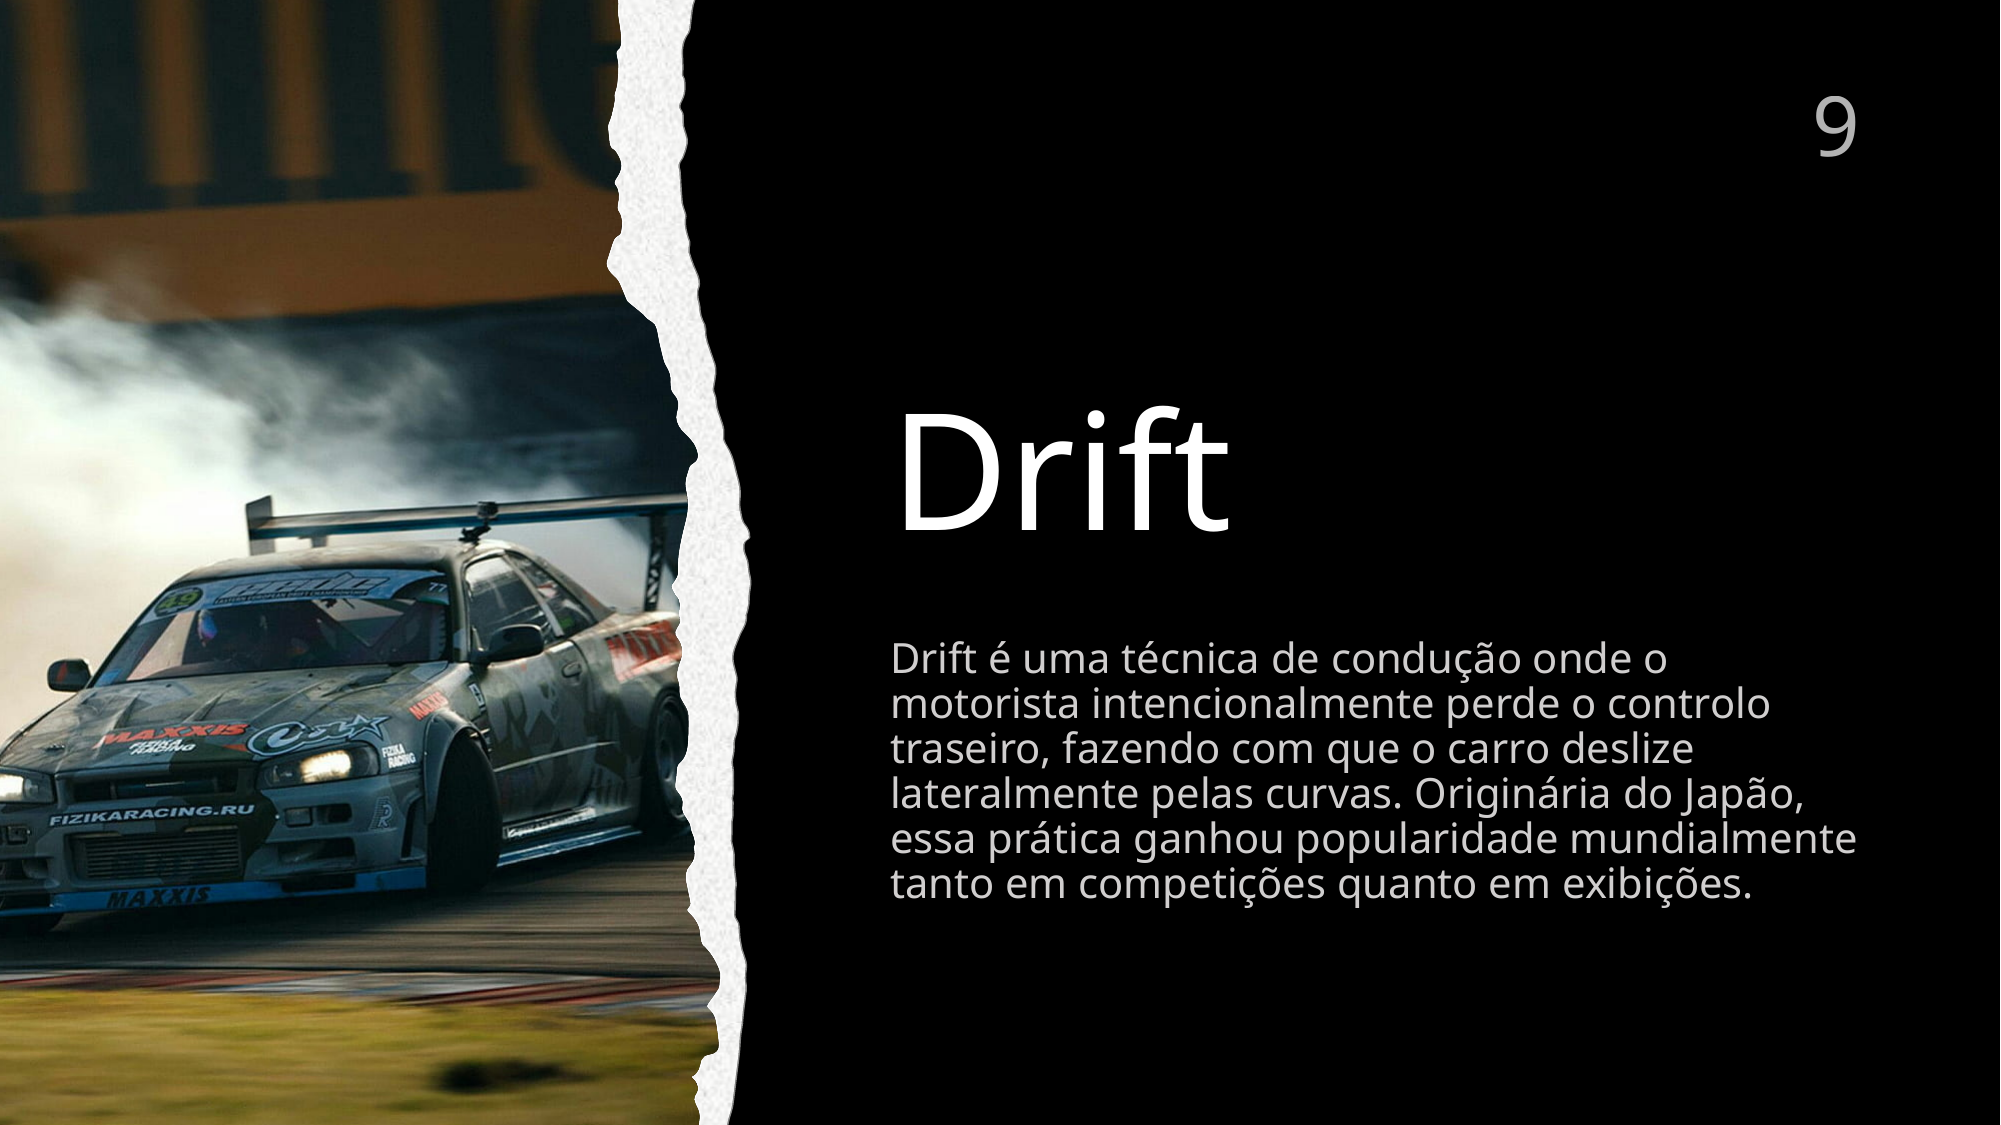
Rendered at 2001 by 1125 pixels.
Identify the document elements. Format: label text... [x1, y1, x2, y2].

picture [0, 0, 752, 1125]
slide_number 9 [1500, 65, 1875, 191]
list Drift é uma técnica de condução onde o motorista intencionalmente perde o controlo traseiro, fazendo com que o carro deslize lateralmente pelas curvas. Originária do Japão, essa prática ganhou popularidade mundialmente tanto em competições quanto em exibições. [875, 630, 1875, 956]
title Drift [875, 249, 1875, 574]
